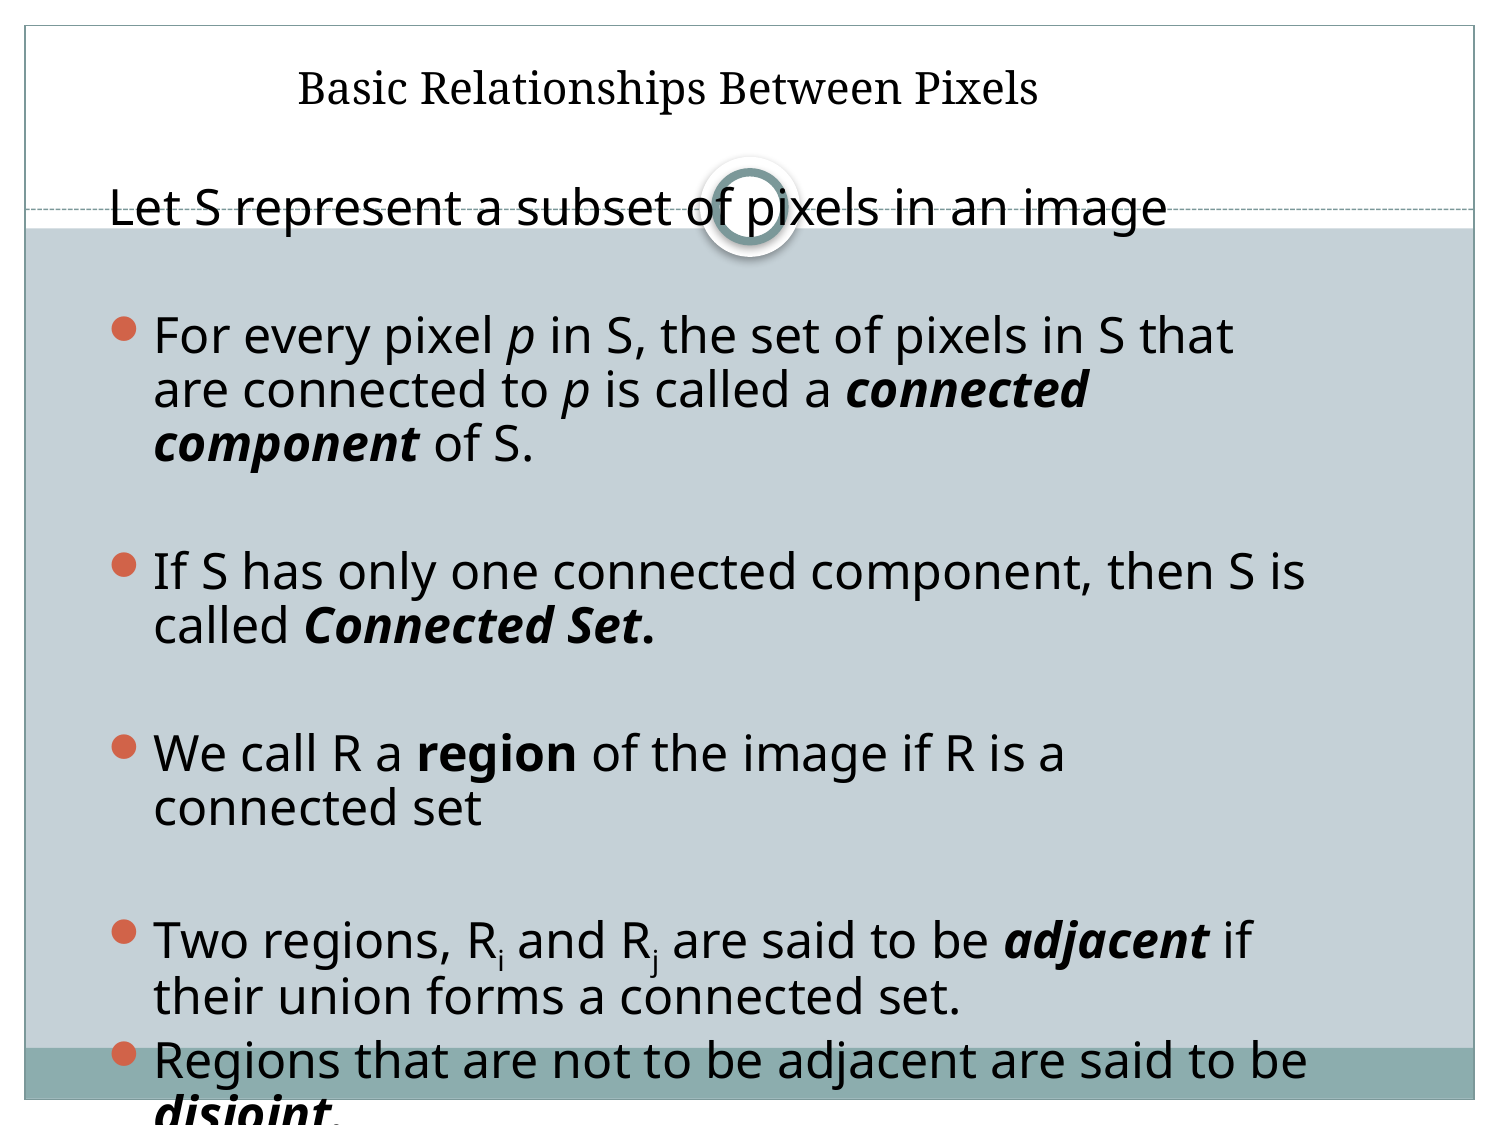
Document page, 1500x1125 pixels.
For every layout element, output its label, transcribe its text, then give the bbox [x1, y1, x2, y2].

title Basic Relationships Between Pixels [75, 52, 1263, 175]
list Let S represent a subset of pixels in an image For every pixel p in S, the set of pixels in S that are connected to p is called a connected component of S. If S has only one connected component, then S is called Connected Set. We call R a region of the image if R is a connected set Two regions, Ri and Rj are said to be adjacent if their union forms a connected set. Regions that are not to be adjacent are said to be disjoint. [94, 174, 1338, 1075]
